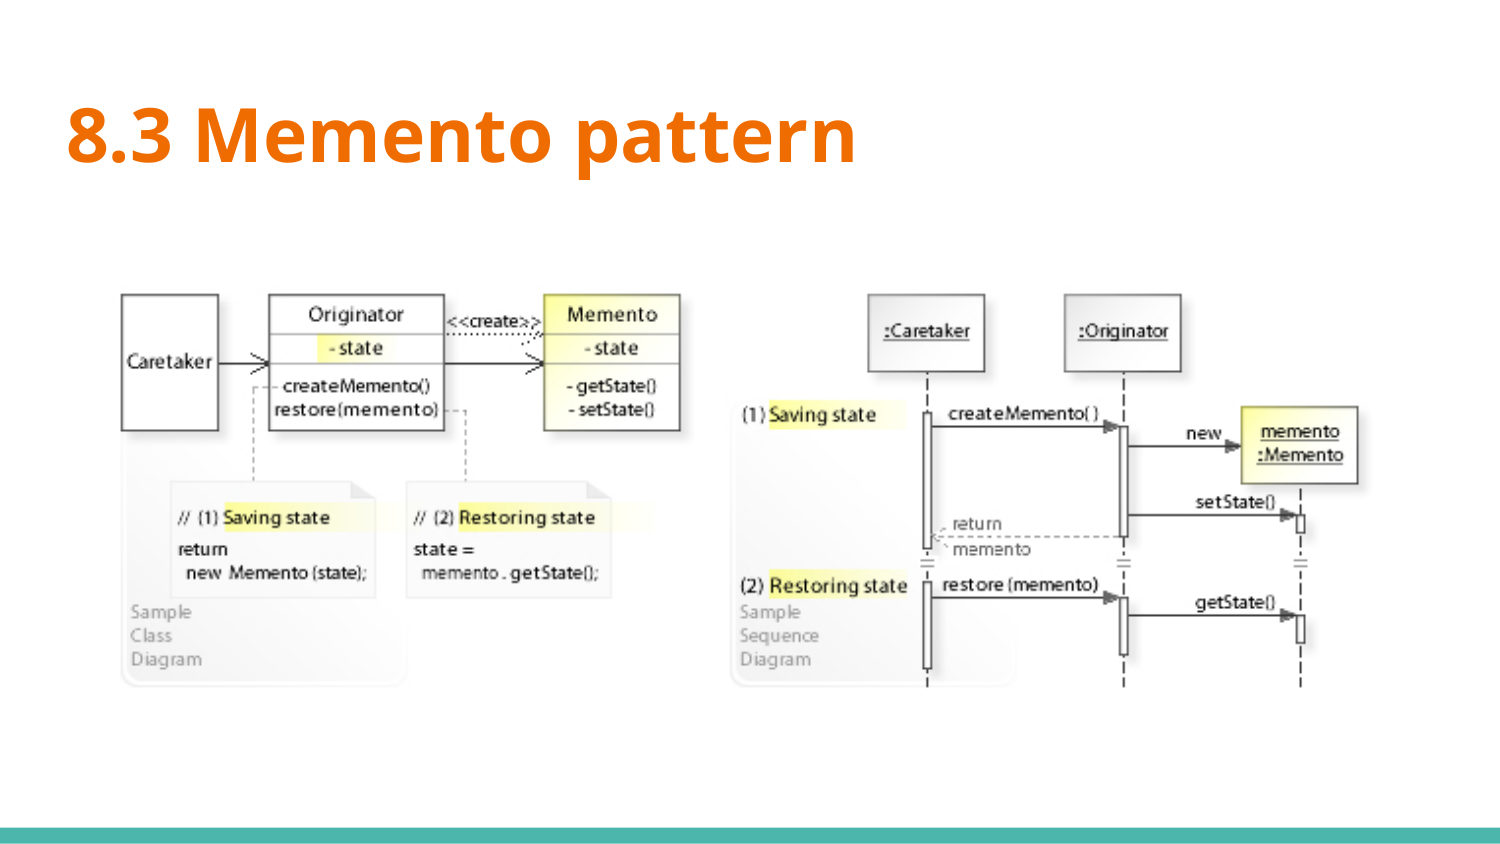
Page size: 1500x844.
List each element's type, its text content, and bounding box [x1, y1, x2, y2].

picture [82, 255, 1418, 728]
title 8.3 Memento pattern [51, 72, 1449, 189]
